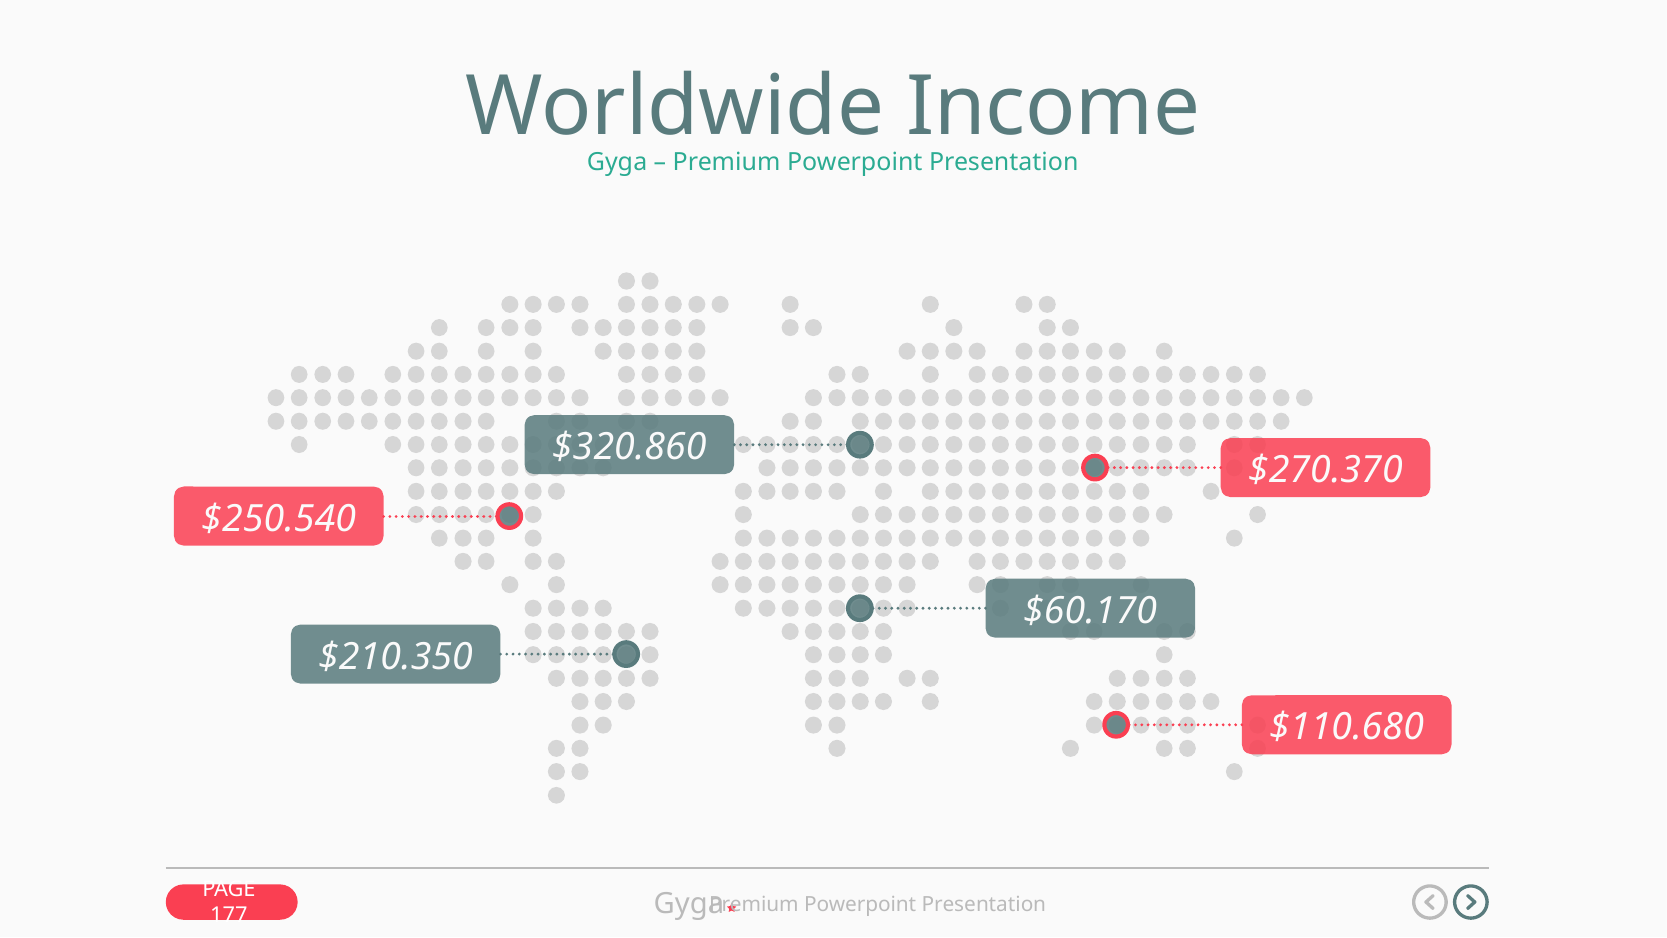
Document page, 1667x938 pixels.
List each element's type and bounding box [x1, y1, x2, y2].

text_box [173, 271, 1452, 804]
list [0, 43, 1667, 185]
